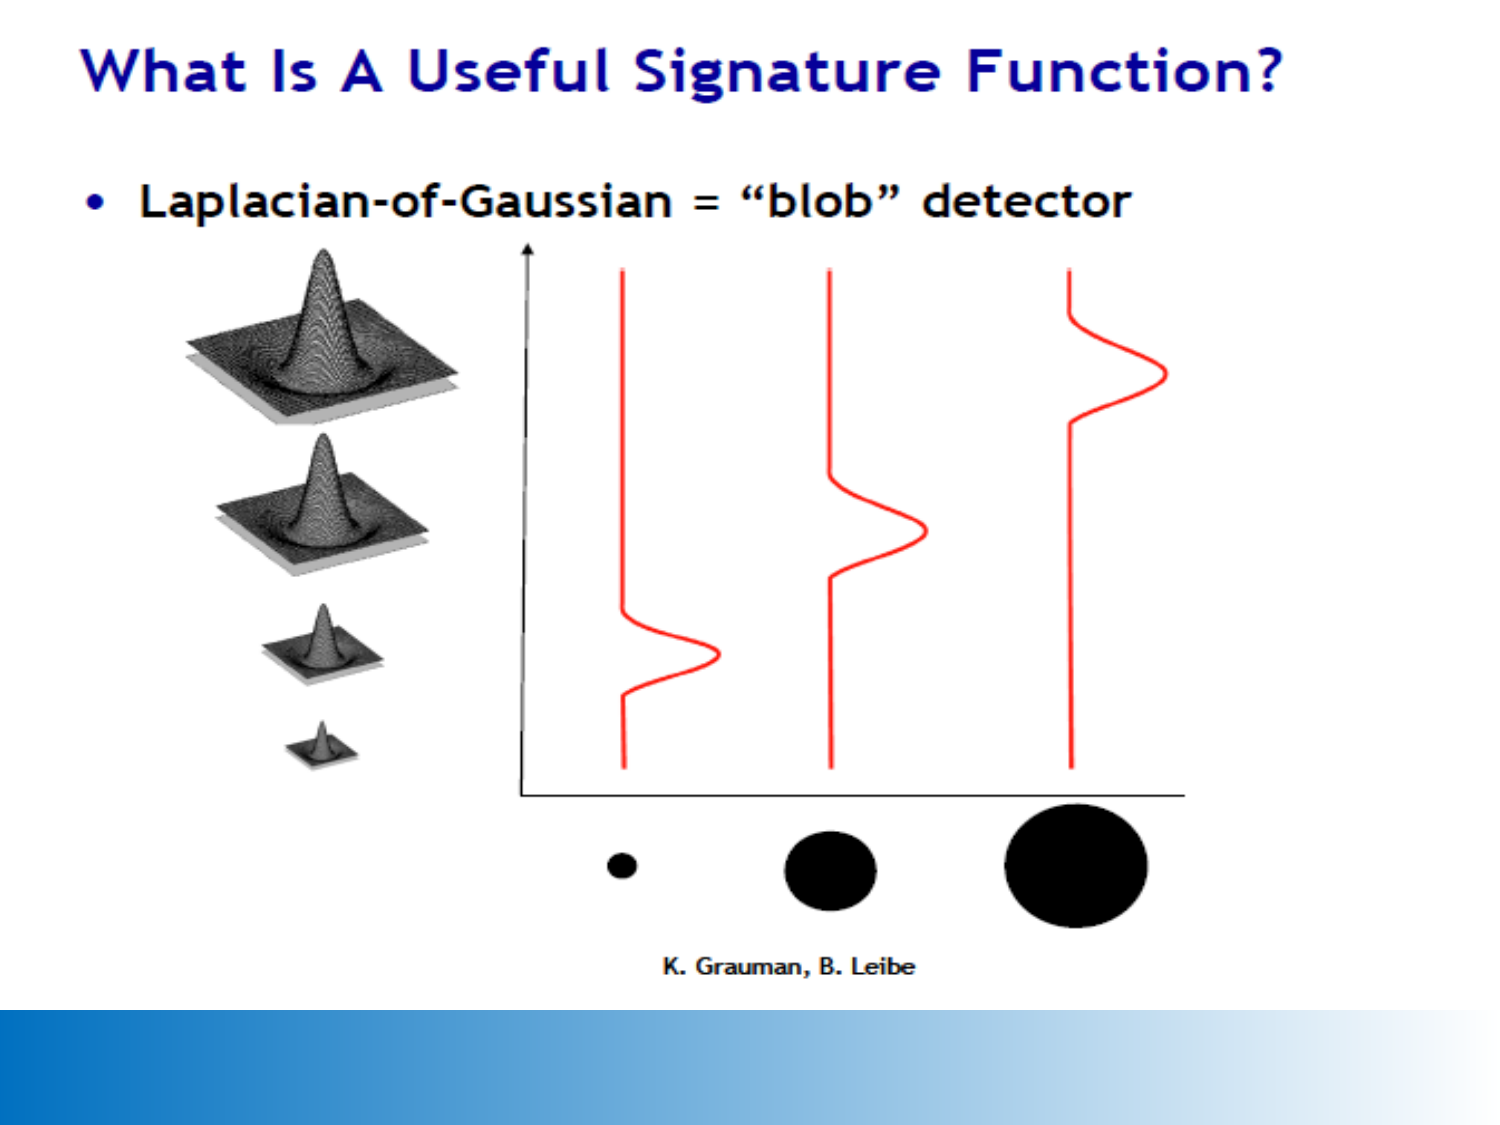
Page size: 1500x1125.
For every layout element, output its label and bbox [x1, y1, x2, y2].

text_box [0, 1008, 1500, 1125]
picture [74, 38, 1376, 1002]
